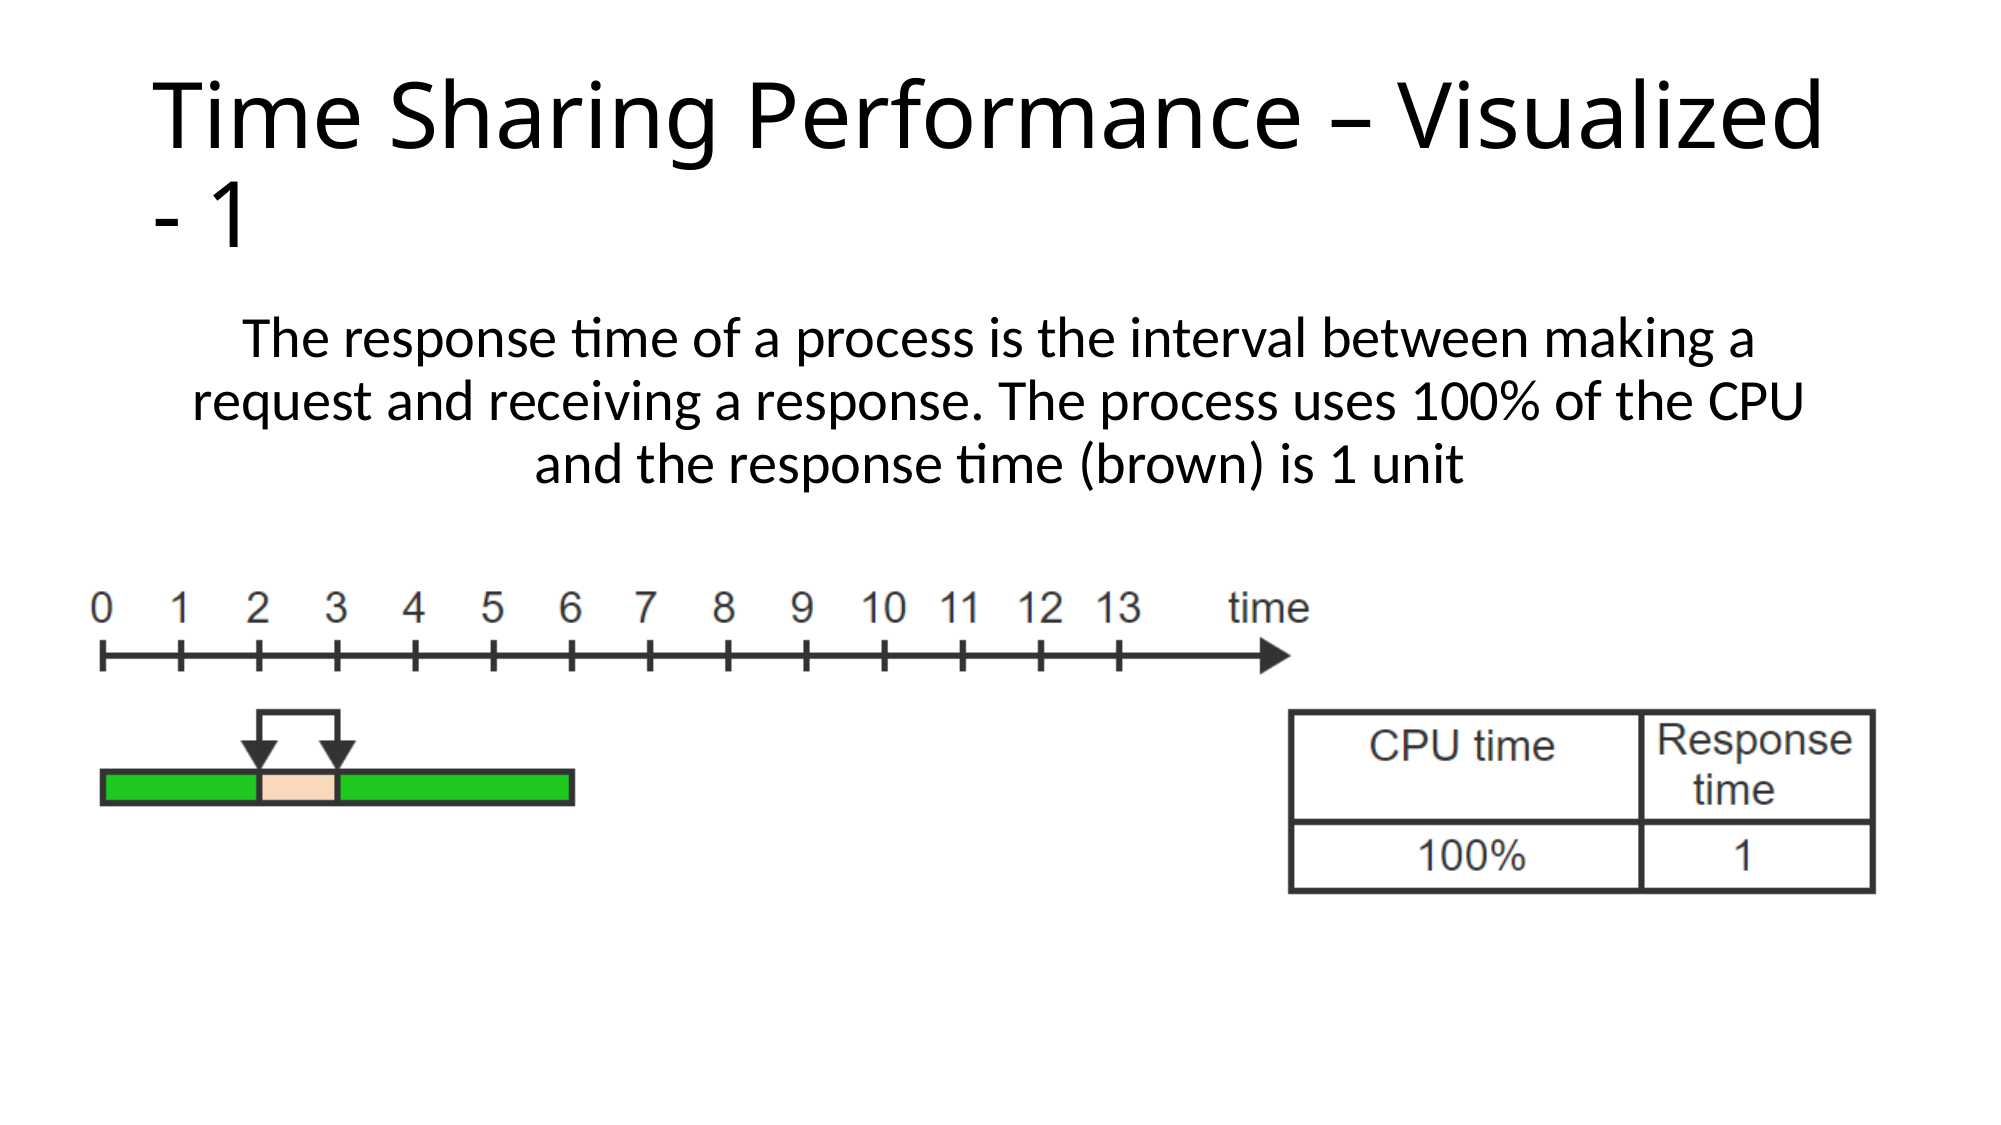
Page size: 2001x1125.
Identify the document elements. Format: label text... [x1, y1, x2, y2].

title Time Sharing Performance – Visualized - 1 [137, 59, 1863, 278]
picture [61, 576, 1920, 932]
list The response time of a process is the interval between making a request and receiving a response. The process uses 100% of the CPU and the response time (brown) is 1 unit [137, 299, 1863, 517]
